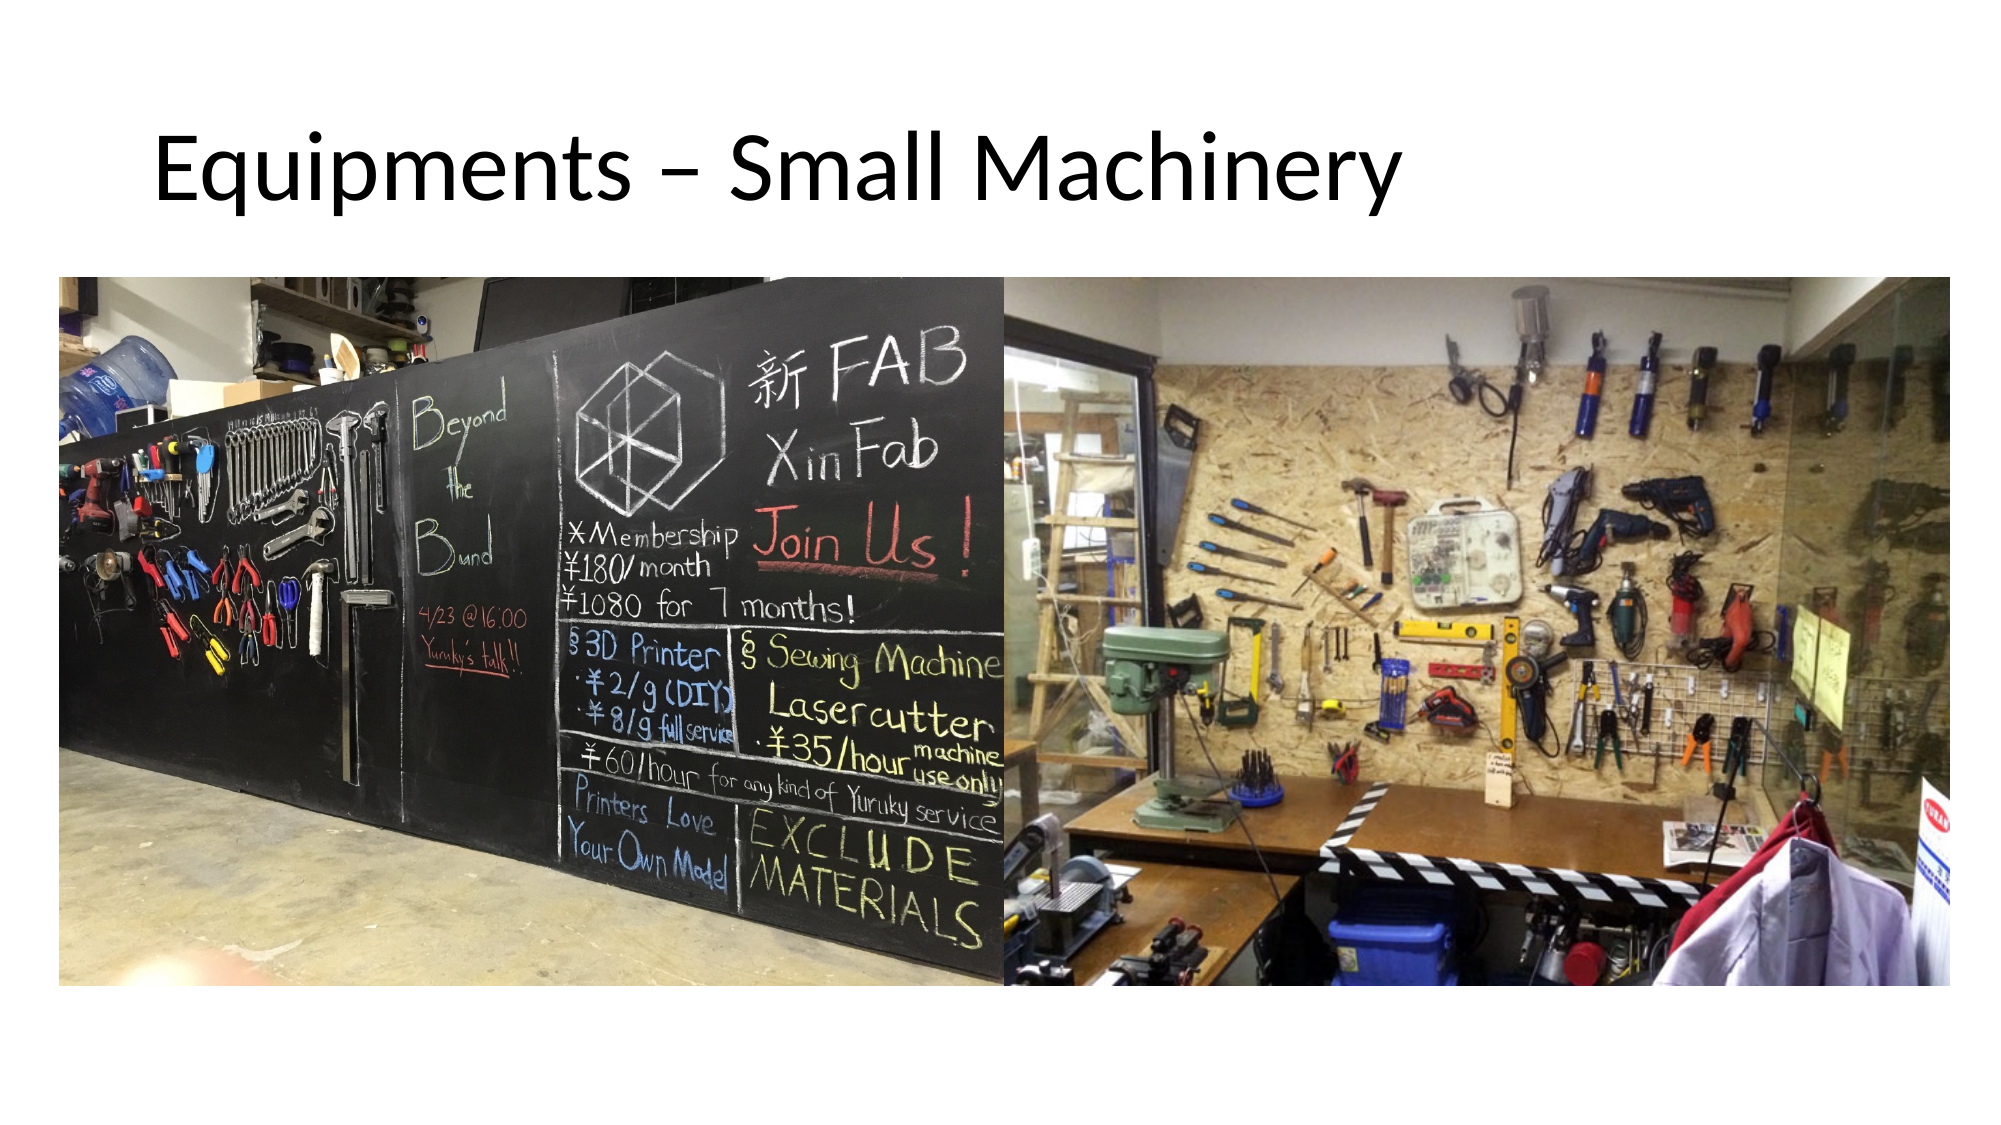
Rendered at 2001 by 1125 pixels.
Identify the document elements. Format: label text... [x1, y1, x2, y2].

picture [58, 277, 1004, 986]
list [1004, 277, 1996, 986]
title Equipments – Small Machinery [137, 59, 1863, 277]
